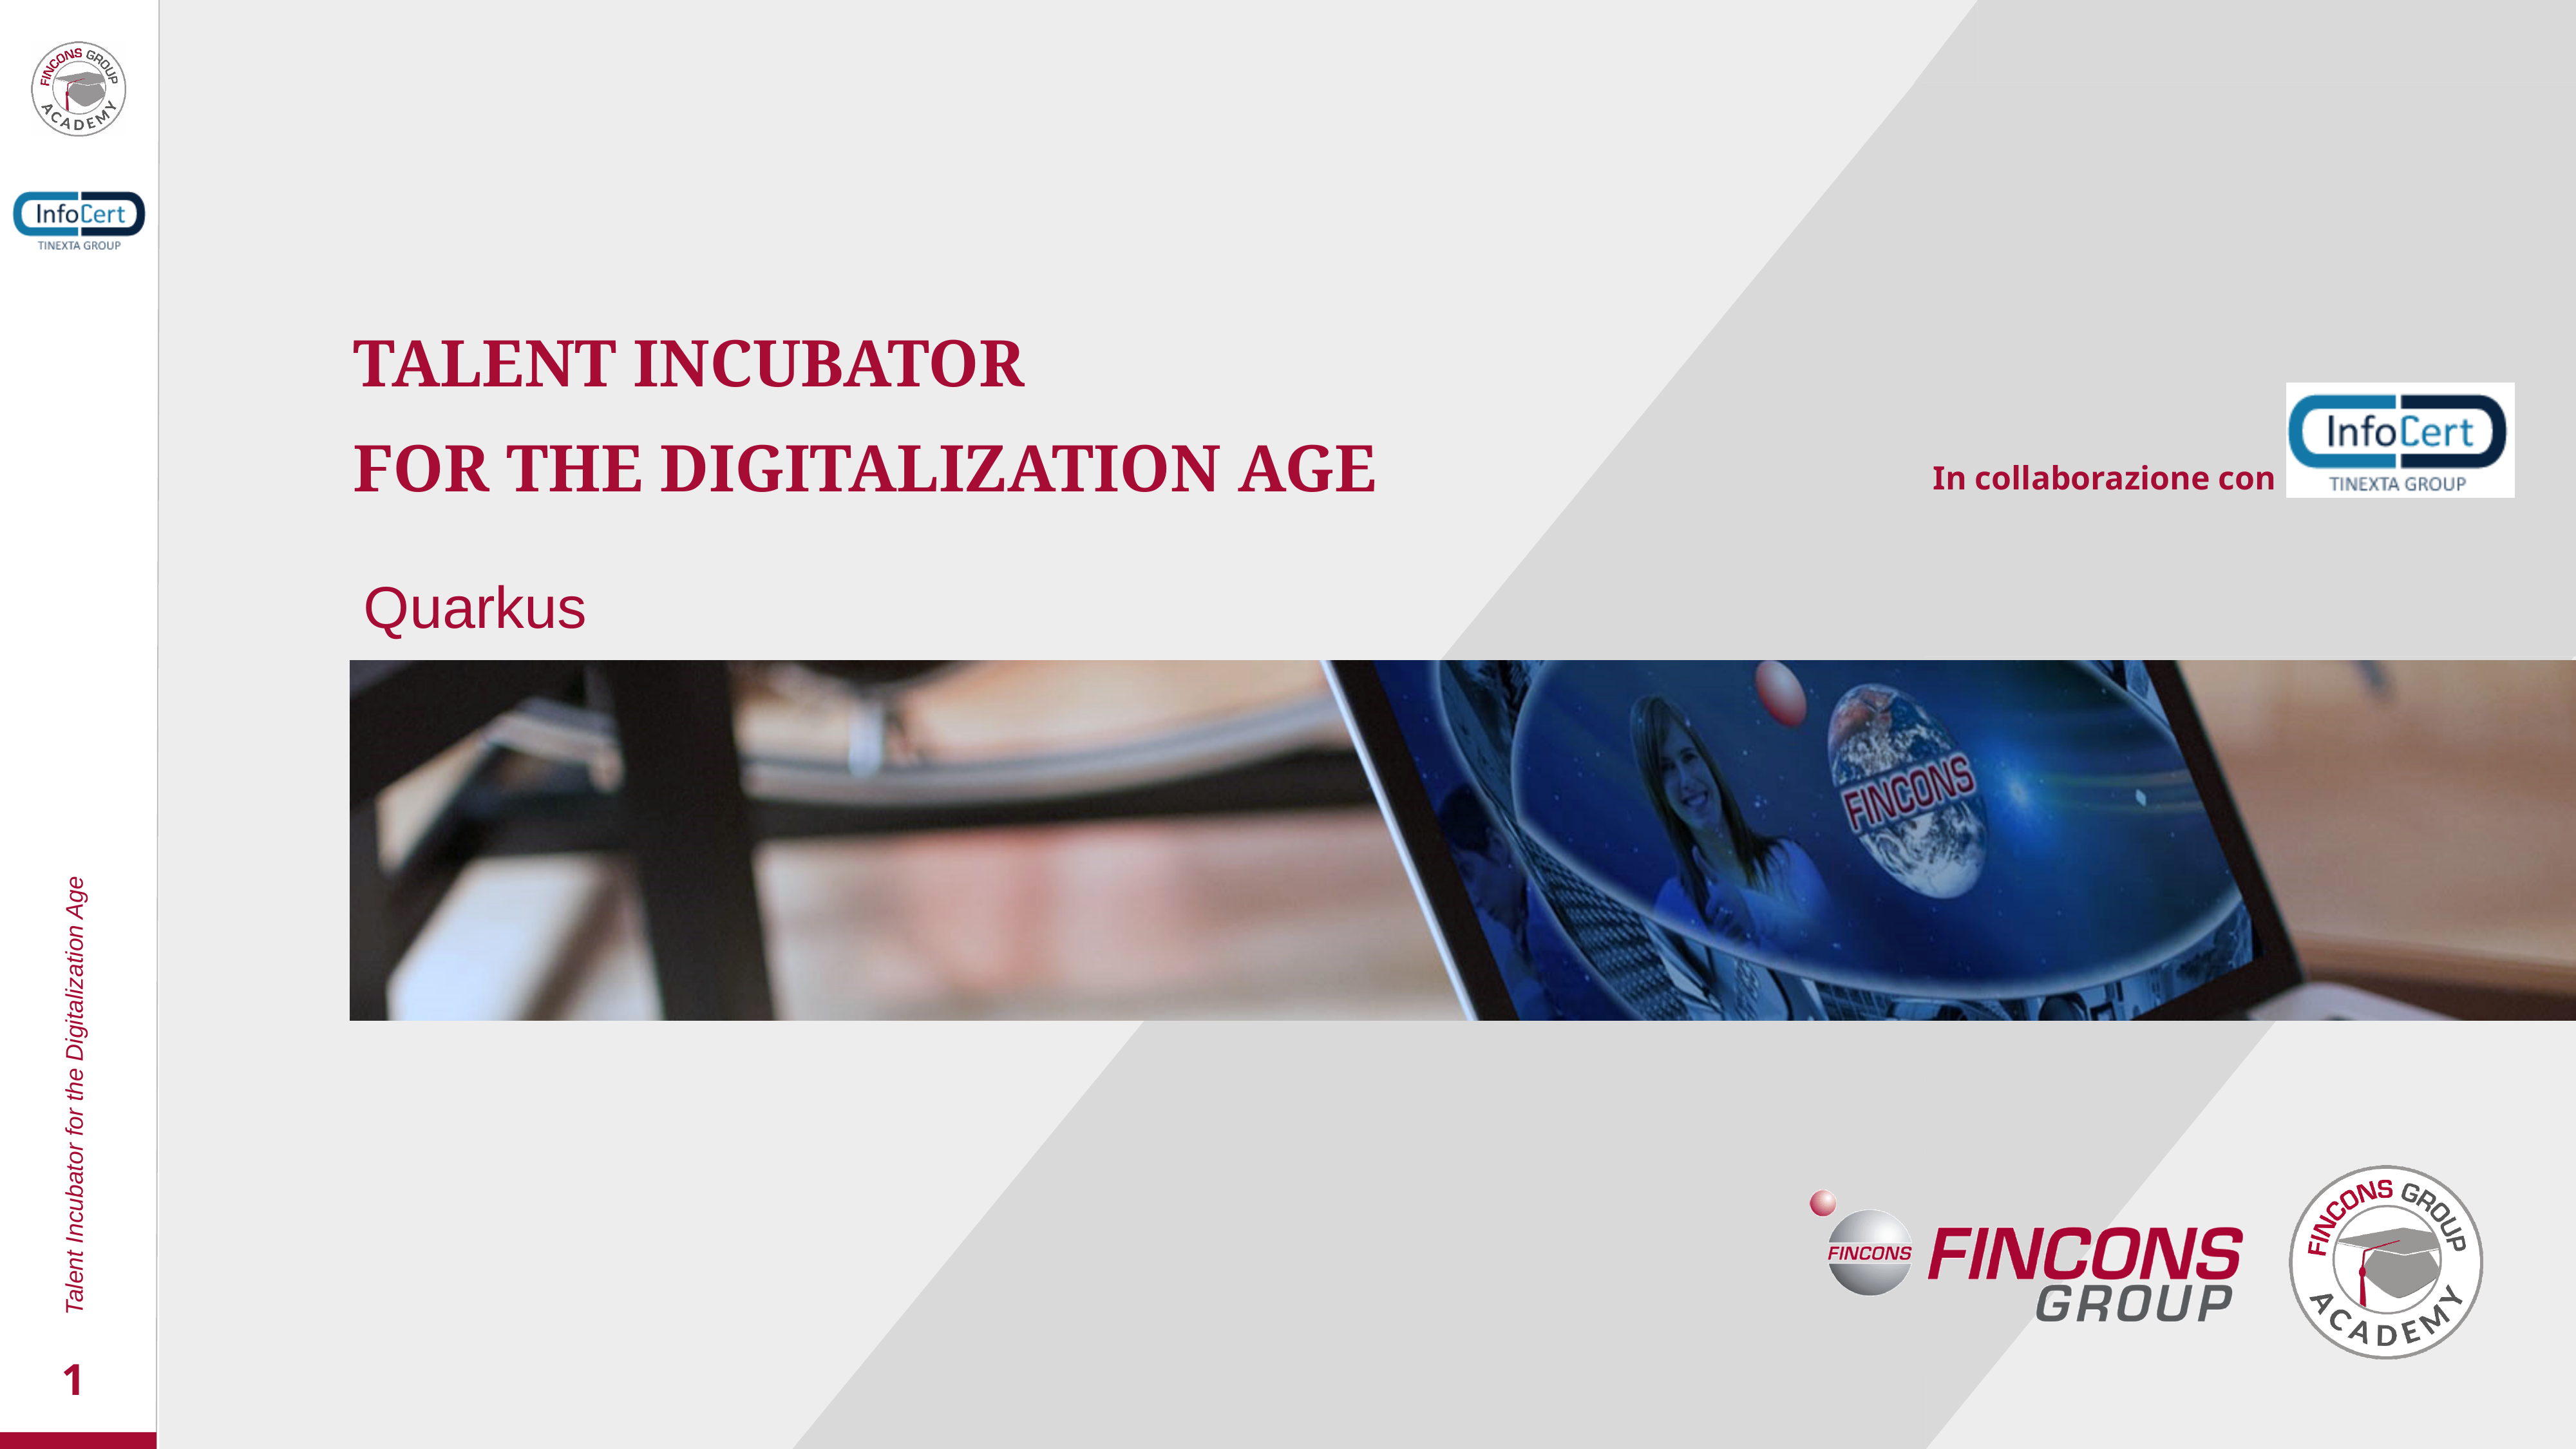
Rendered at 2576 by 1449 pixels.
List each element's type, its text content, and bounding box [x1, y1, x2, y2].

list Quarkus [350, 564, 1513, 641]
picture [2289, 1165, 2483, 1359]
picture [2286, 383, 2515, 498]
text_box In collaborazione con [1923, 453, 2345, 506]
text_box TALENT INCUBATOR FOR THE DIGITALIZATION AGE [339, 317, 1473, 488]
picture [1810, 1189, 2243, 1321]
picture [12, 184, 150, 254]
picture [31, 41, 126, 137]
picture [350, 660, 2576, 1021]
